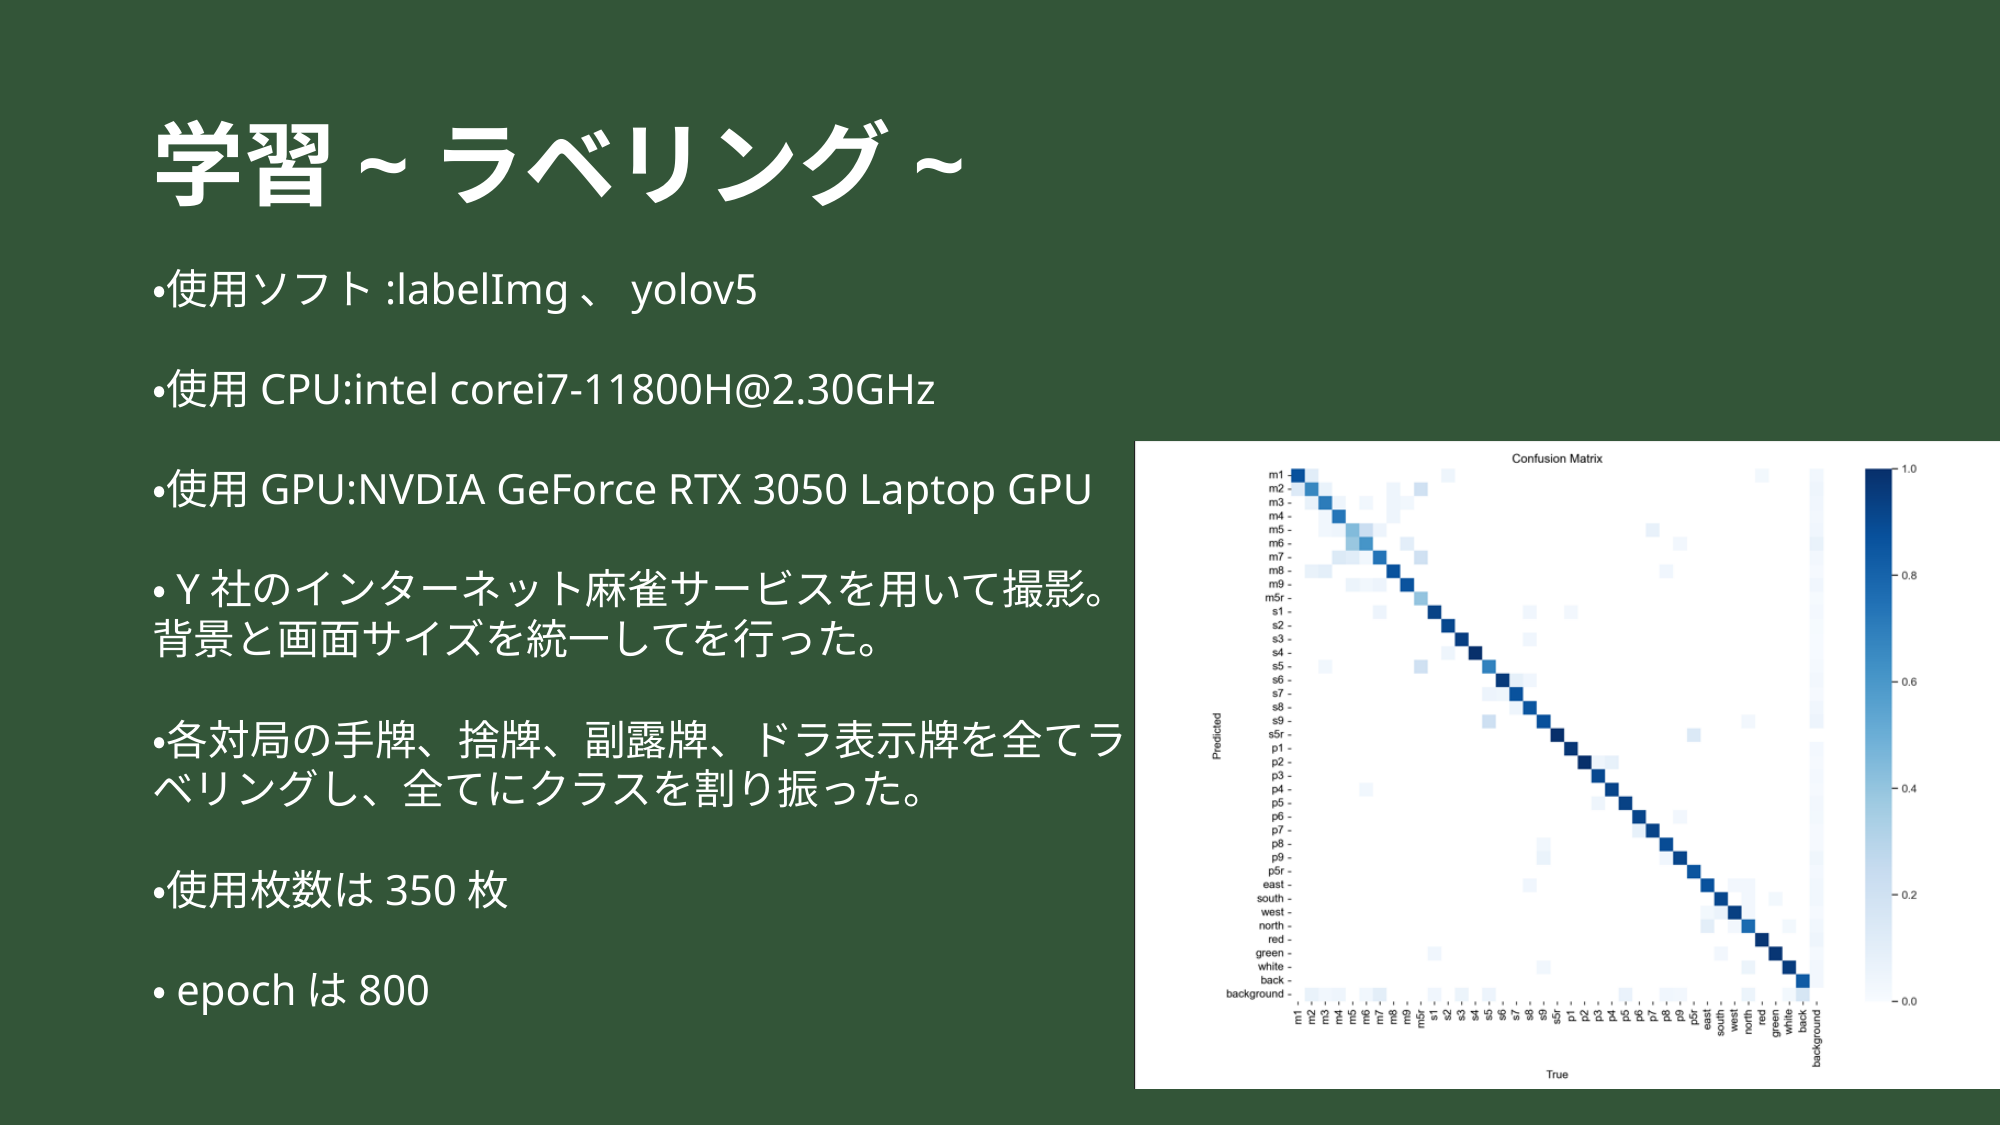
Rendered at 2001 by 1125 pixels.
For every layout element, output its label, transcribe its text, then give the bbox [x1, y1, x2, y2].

title 学習~ラベリング~ [137, 59, 1863, 278]
picture [1134, 441, 2000, 1090]
text_box ・使用ソフト:labelImg、yolov5 ・使用CPU:intel corei7-11800H@2.30GHz ・使用GPU:NVDIA GeForce RTX 3050 Laptop GPU ・Y社のインターネット麻雀サービスを用いて撮影。背景と画面サイズを統一してを行った。 ・各対局の手牌、捨牌、副露牌、ドラ表示牌を全てラベリングし、全てにクラスを割り振った。 ・使用枚数は350枚 ・epochは800 [137, 255, 1152, 1125]
